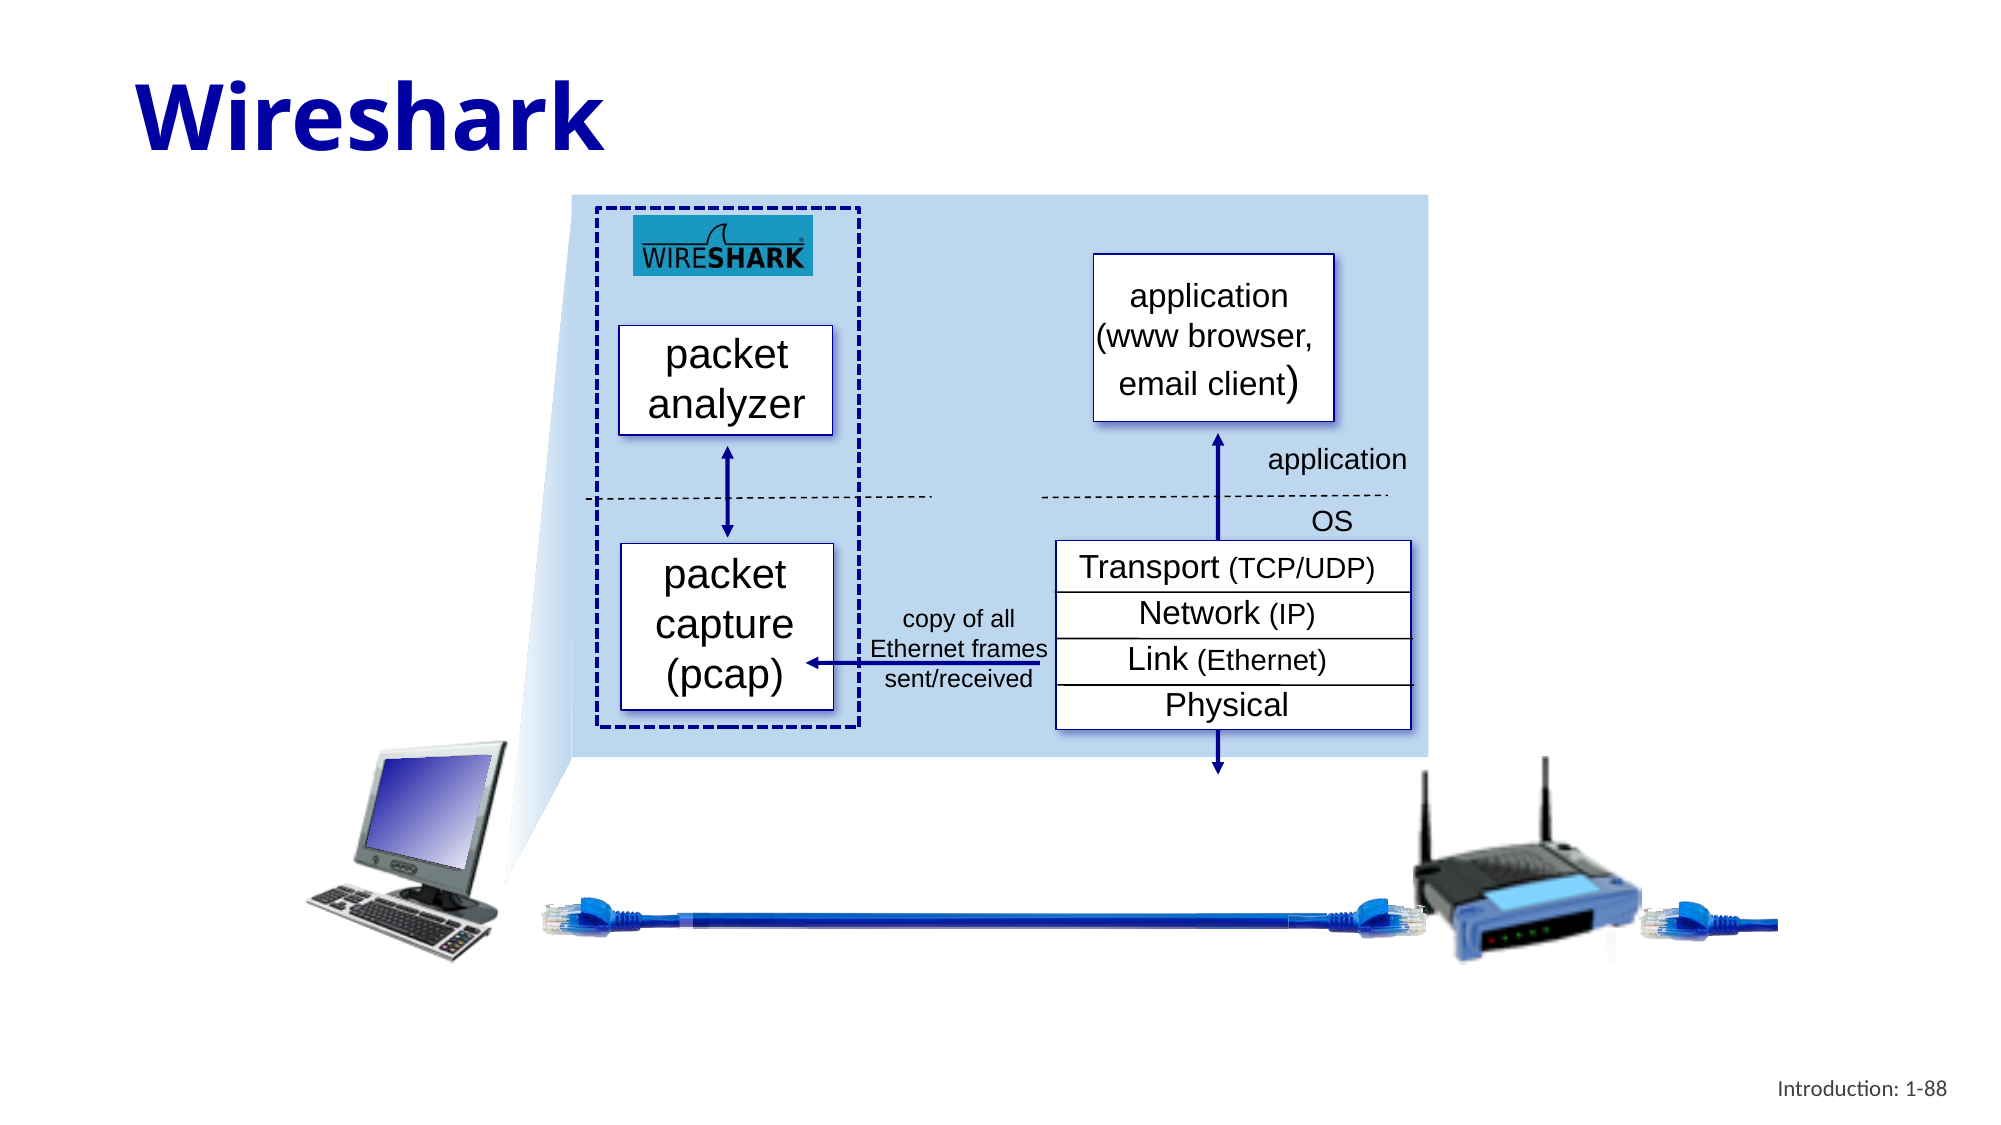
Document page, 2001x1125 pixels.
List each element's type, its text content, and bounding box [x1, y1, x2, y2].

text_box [502, 194, 1429, 887]
picture [477, 756, 1778, 1019]
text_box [1041, 254, 1423, 775]
slide_number Introduction: 1-<number> [1512, 1056, 1963, 1117]
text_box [257, 731, 514, 980]
title Wireshark [135, 47, 1861, 195]
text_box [585, 207, 1066, 728]
